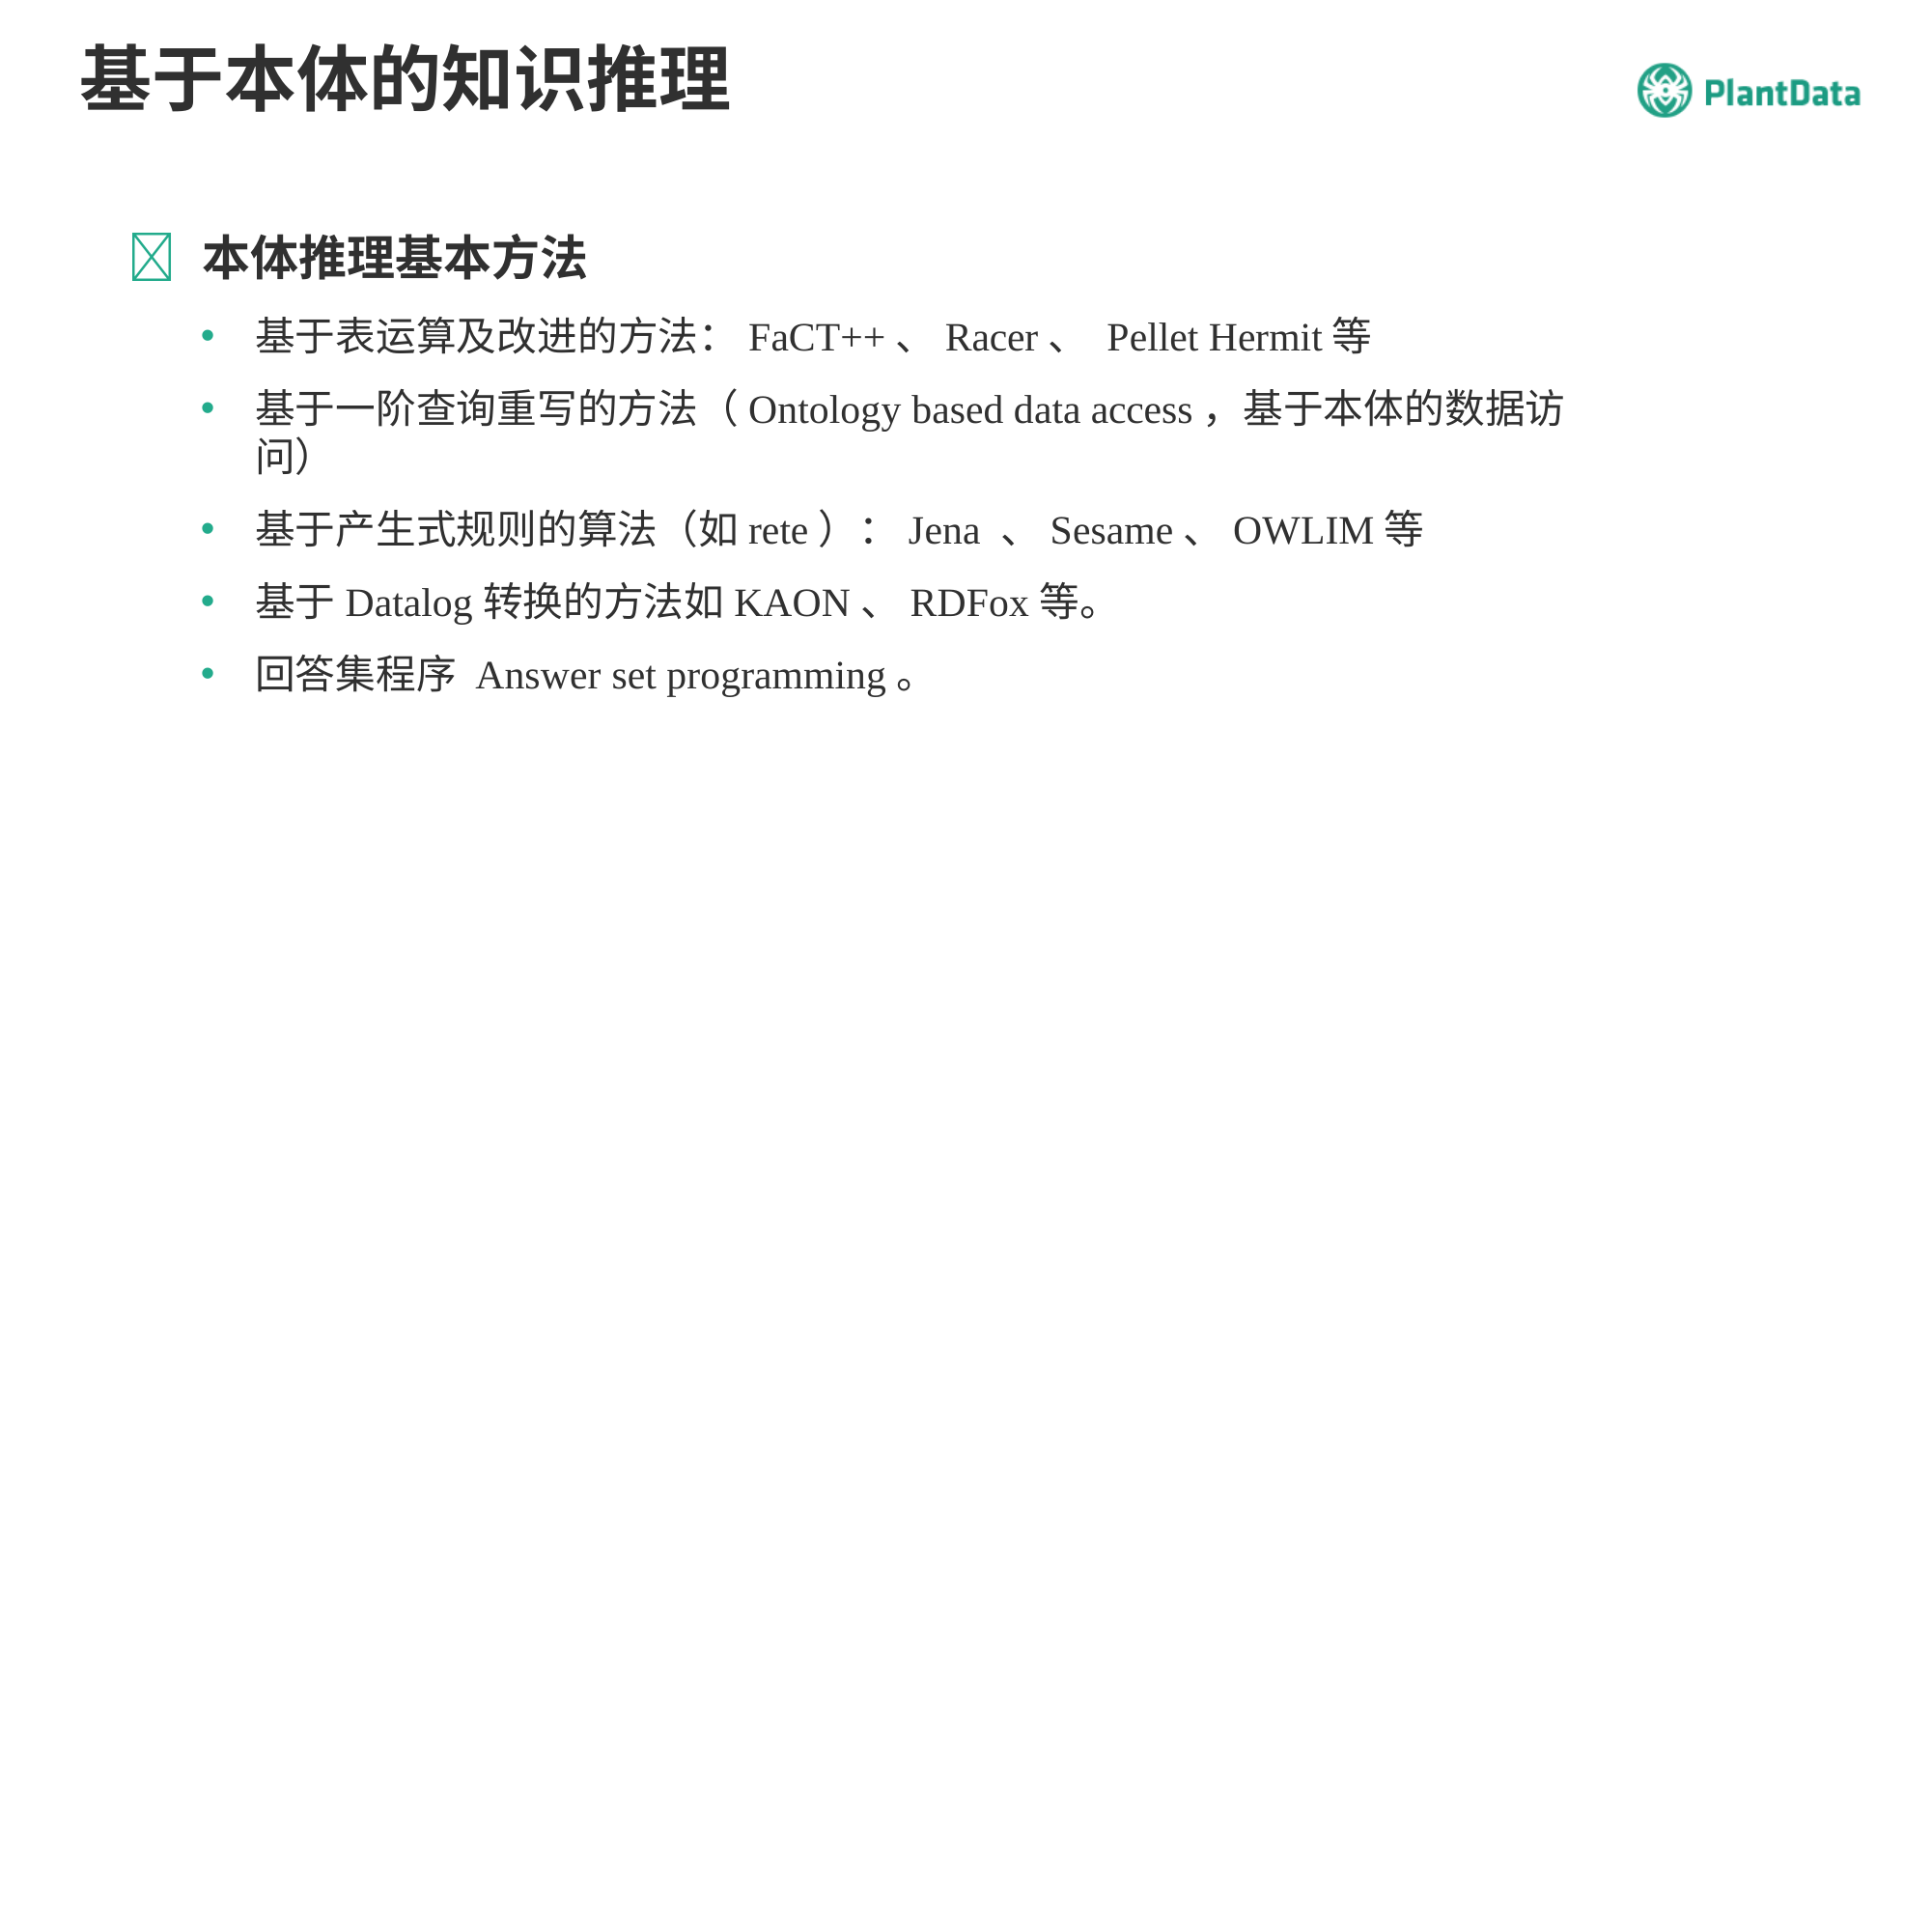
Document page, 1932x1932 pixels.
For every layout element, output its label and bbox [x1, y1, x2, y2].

title [77, 33, 1854, 123]
picture [1854, 59, 1866, 121]
text_box [126, 227, 1625, 652]
